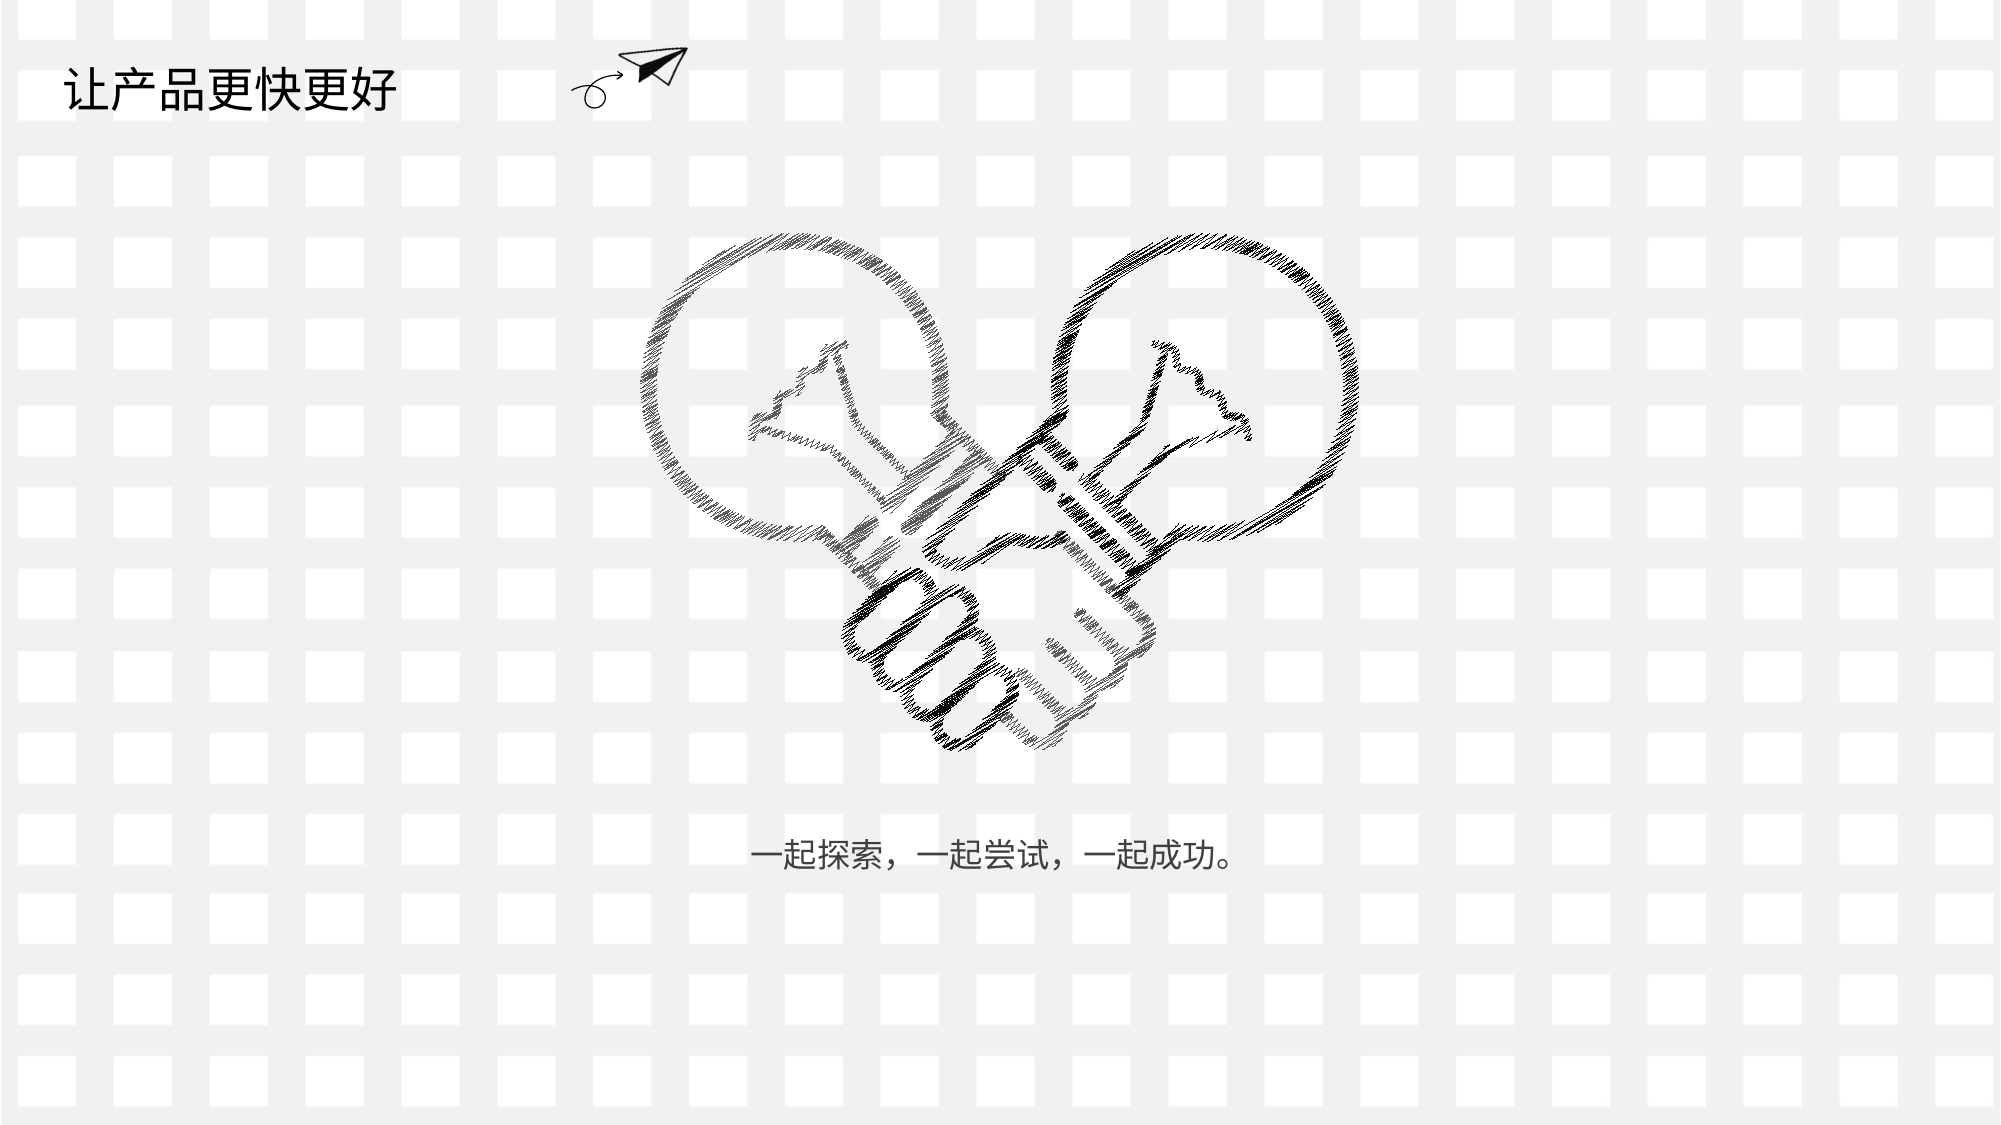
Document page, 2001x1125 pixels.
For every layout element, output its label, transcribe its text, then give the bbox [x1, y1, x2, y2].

picture [0, 0, 2000, 1125]
text_box 让产品更快更好 [47, 52, 414, 125]
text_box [640, 233, 841, 750]
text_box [841, 233, 1360, 752]
text_box 一起探索，一起尝试，一起成功。 [203, 818, 1797, 882]
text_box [581, 43, 686, 109]
